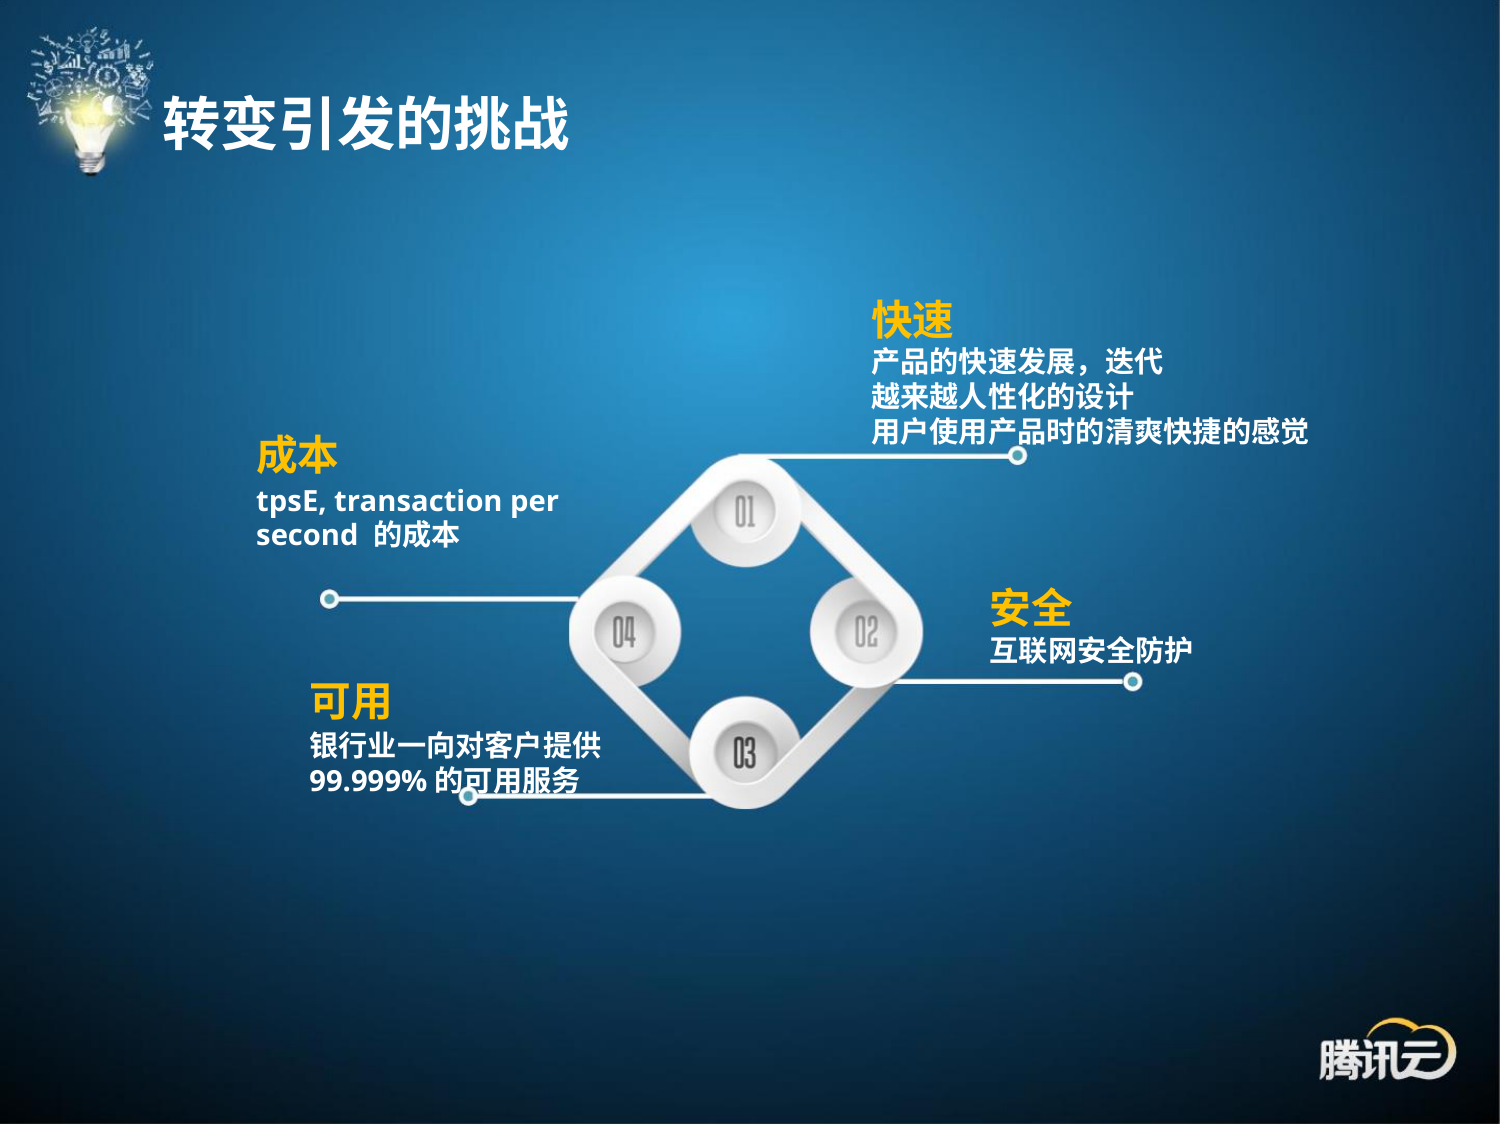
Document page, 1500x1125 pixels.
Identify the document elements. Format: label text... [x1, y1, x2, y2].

text_box 可用 银行业一向对客户提供 99.999%的可用服务 [100, 669, 625, 894]
text_box 转变引发的挑战 [162, 79, 658, 245]
text_box 互联网安全防护 [989, 628, 1239, 711]
text_box 产品的快速发展，迭代 越来越人性化的设计 用户使用产品时的清爽快捷的感觉 [871, 340, 1412, 493]
text_box [0, 0, 1500, 1125]
text_box 安全 [989, 577, 1211, 628]
text_box 成本 tpsE, transaction per second 的成本 [37, 423, 561, 670]
text_box 快速 [871, 288, 1018, 340]
